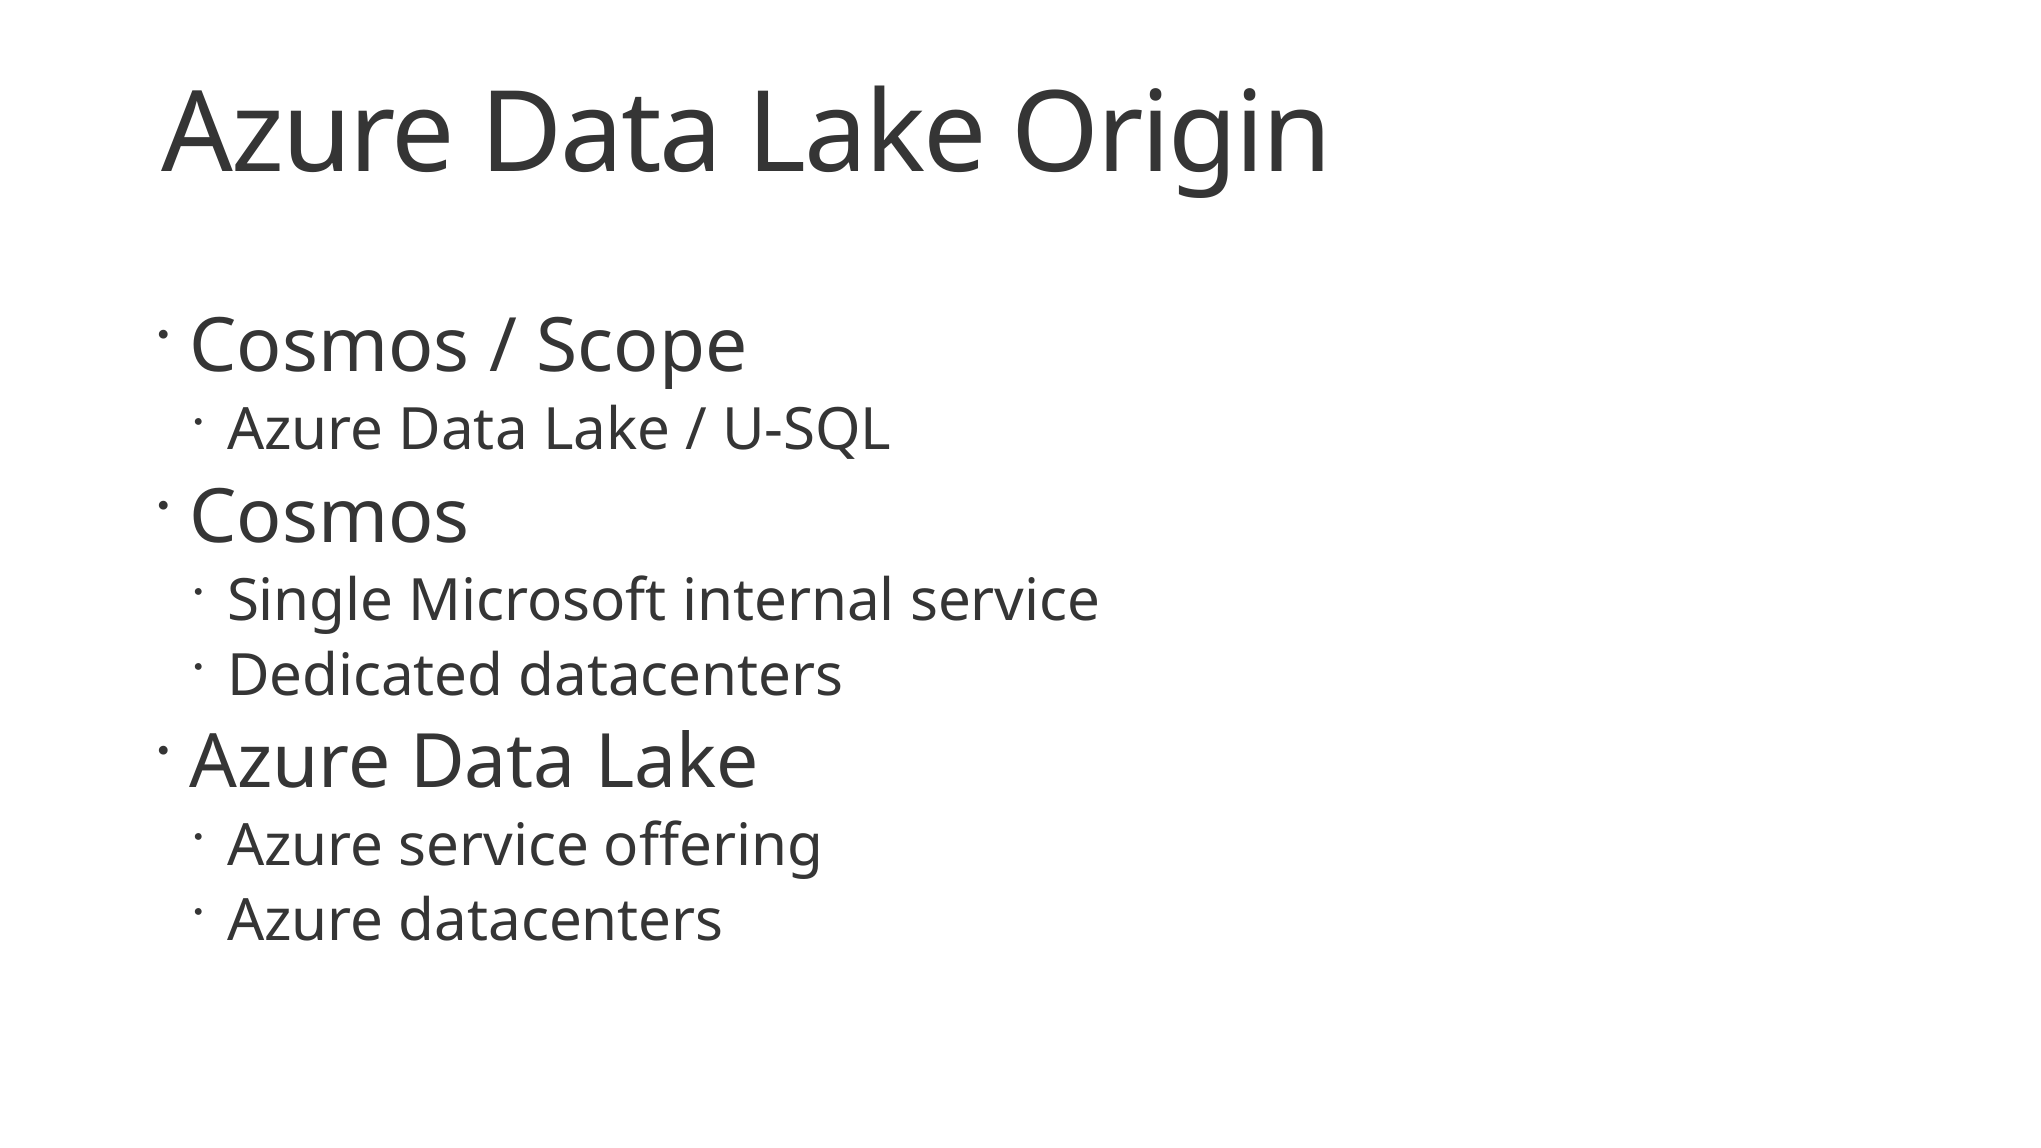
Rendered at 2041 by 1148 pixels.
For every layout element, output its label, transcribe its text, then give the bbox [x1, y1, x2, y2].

text_box Azure Data Lake Origin [137, 59, 1863, 278]
text_box Cosmos / Scope Azure Data Lake / U-SQL Cosmos Single Microsoft internal service Dedicated datacenters Azure Data Lake Azure service offering Azure datacenters [137, 299, 1863, 1014]
